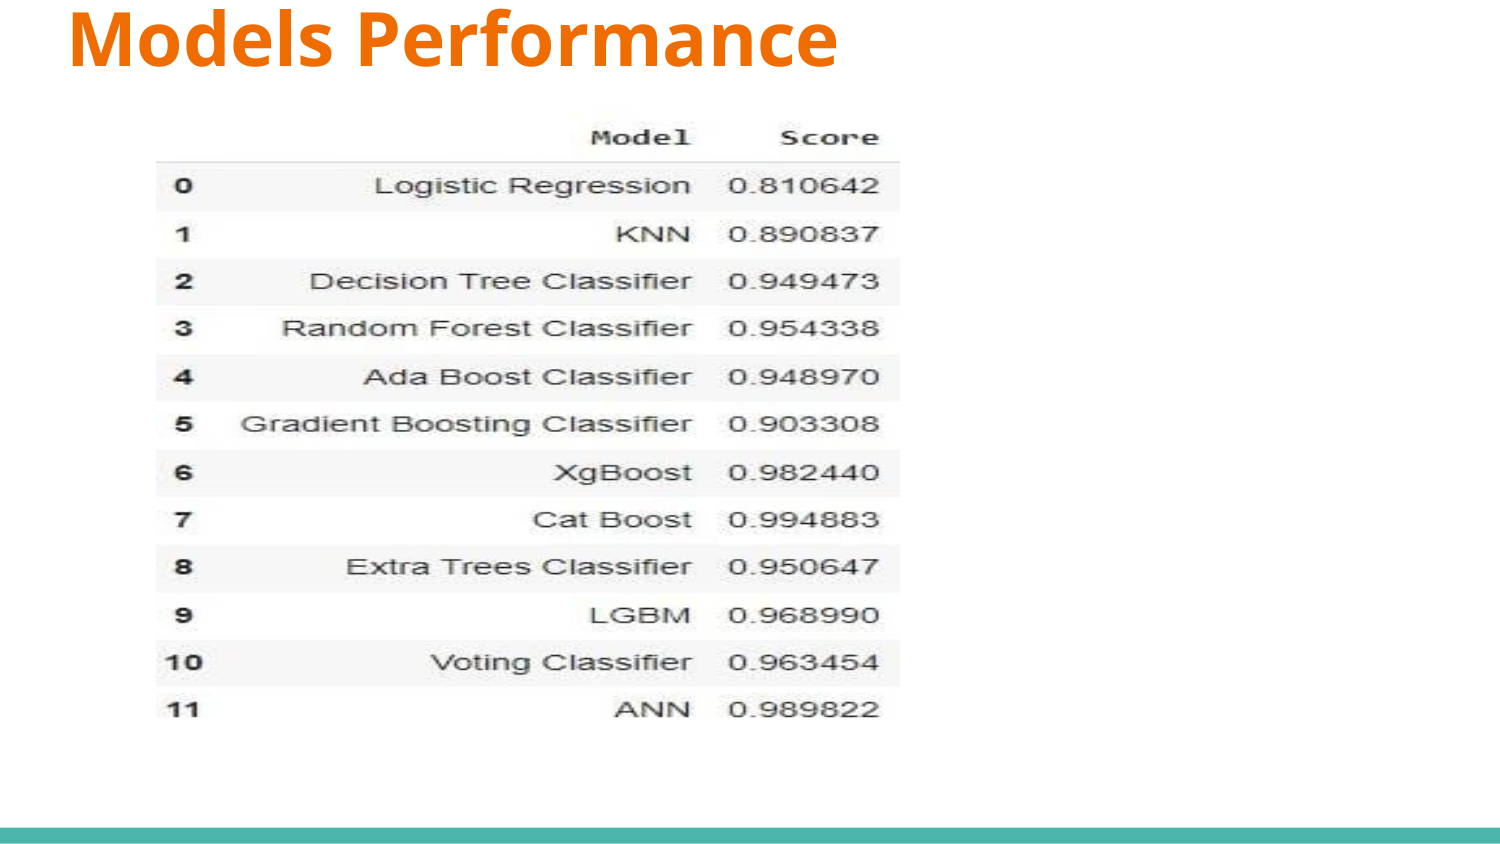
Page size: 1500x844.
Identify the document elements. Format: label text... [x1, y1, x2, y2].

picture [156, 110, 900, 769]
title Models Performance [51, 0, 1449, 136]
